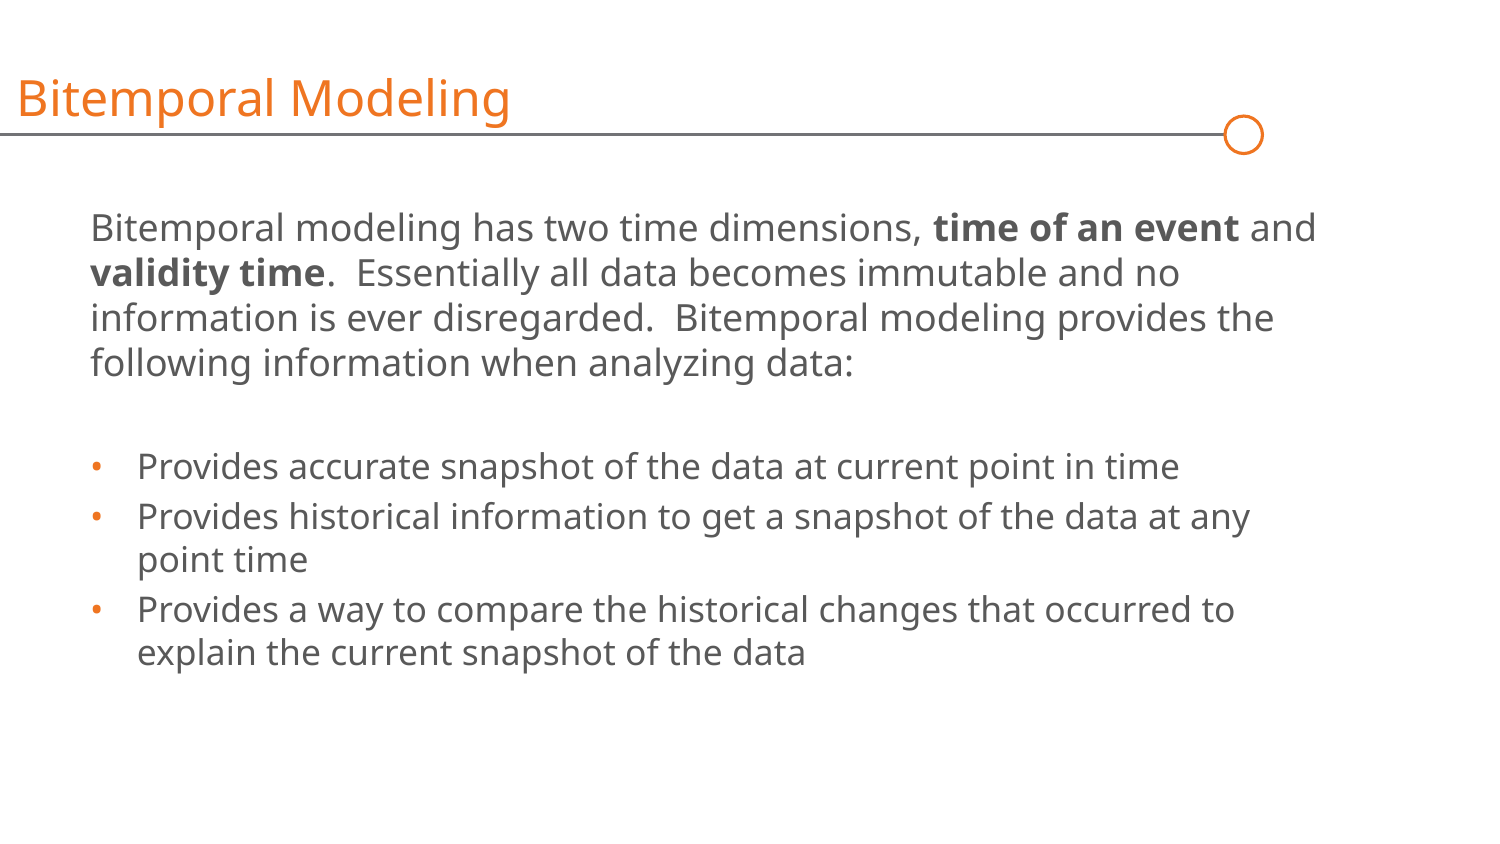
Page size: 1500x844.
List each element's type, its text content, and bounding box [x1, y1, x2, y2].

list Bitemporal Modeling [1, 6, 1213, 135]
list Bitemporal modeling has two time dimensions, time of an event and validity time. Essentially all data becomes immutable and no information is ever disregarded. Bitemporal modeling provides the following information when analyzing data: Provides accurate snapshot of the data at current point in time Provides historical information to get a snapshot of the data at any point time Provides a way to compare the historical changes that occurred to explain the current snapshot of the data [75, 196, 1351, 754]
